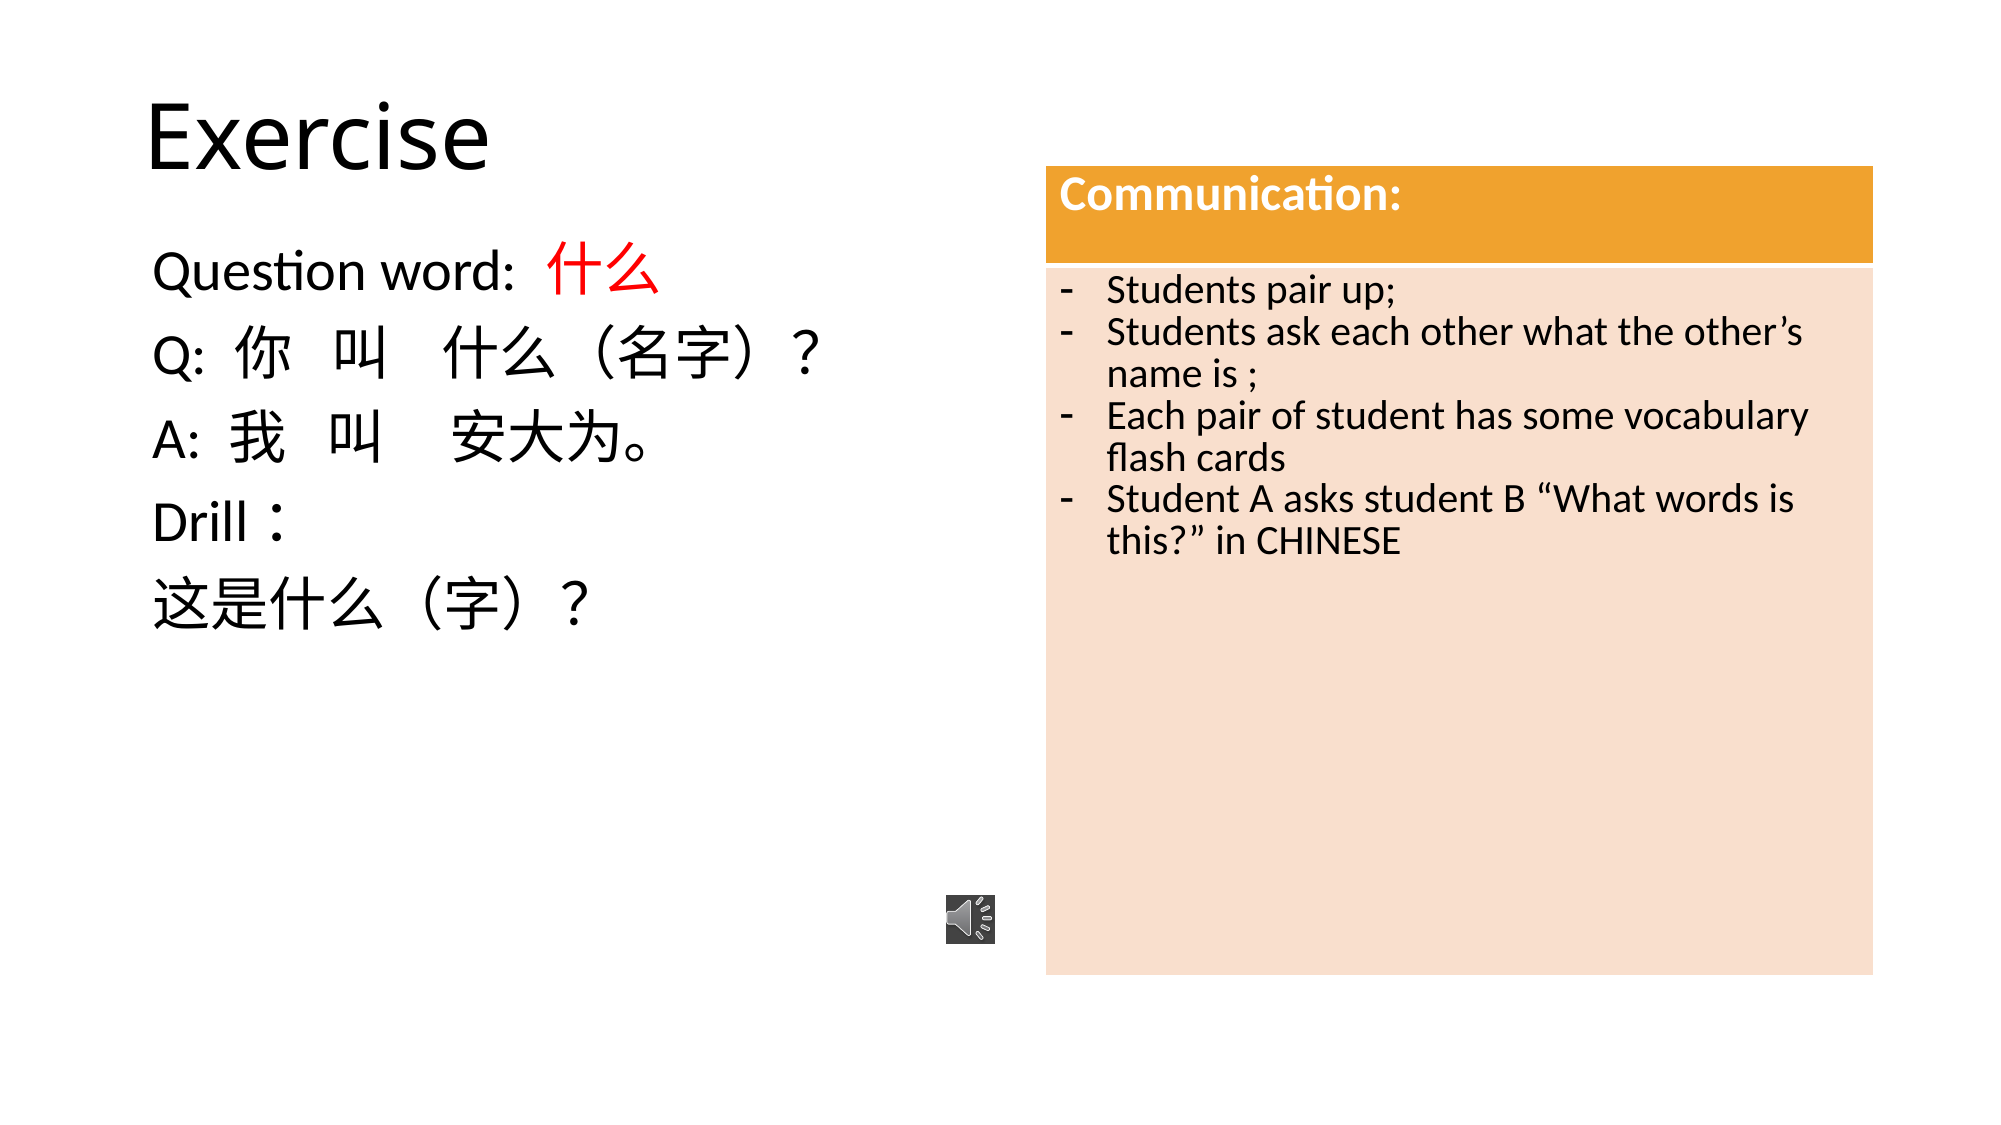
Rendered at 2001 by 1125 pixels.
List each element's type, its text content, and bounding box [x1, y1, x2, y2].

list Question word: 什么 Q: 你 叫 什么（名字）？ A: 我 叫 安大为。 Drill： 这是什么（字）？ [137, 232, 1863, 998]
table_cell Students pair up; Students ask each other what the other’s name is ; Each pair of student has some vocabulary flash cards Student A asks student B “What words is this?” in CHINESE [1046, 268, 1873, 975]
table_header Communication: [1046, 166, 1873, 263]
title Exercise [128, 59, 1863, 219]
picture [945, 894, 996, 945]
